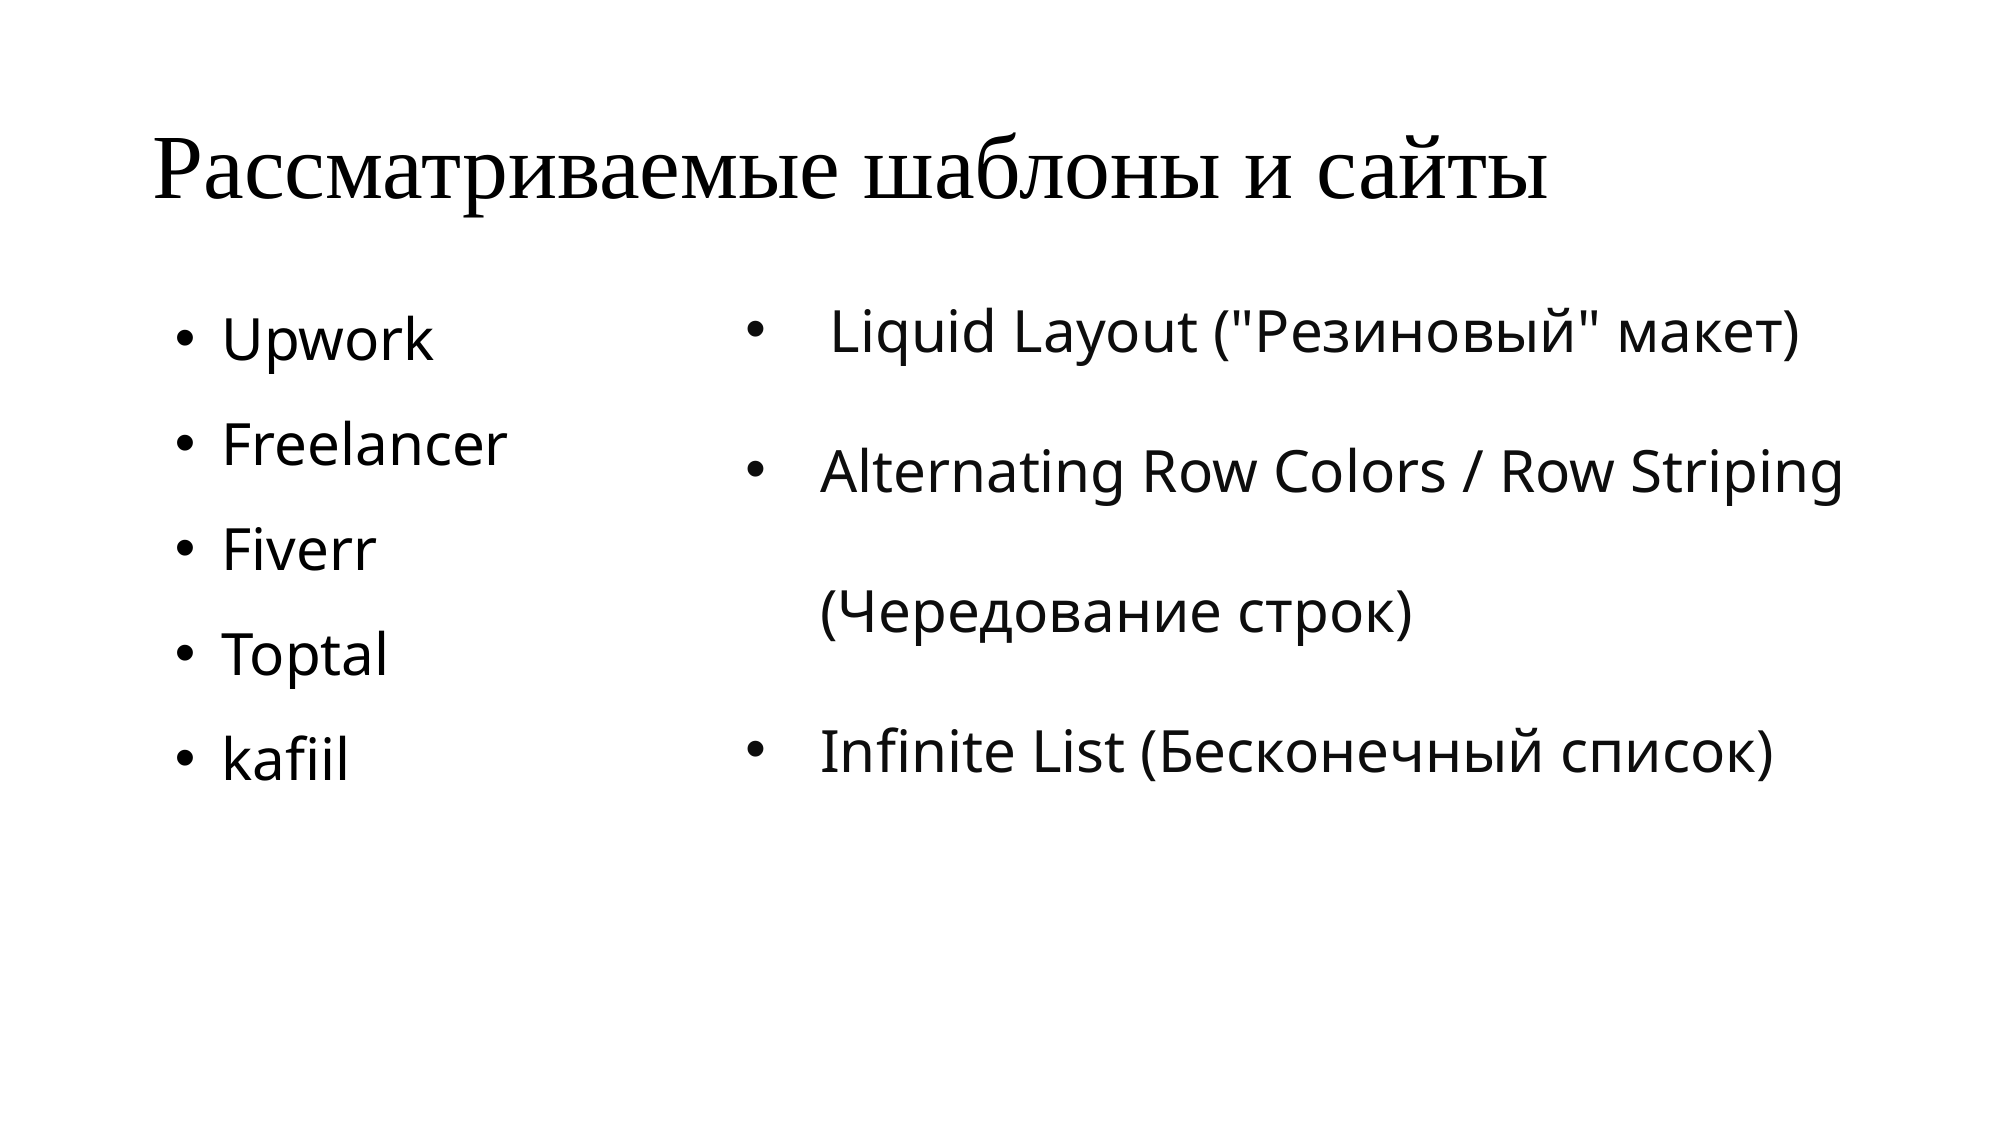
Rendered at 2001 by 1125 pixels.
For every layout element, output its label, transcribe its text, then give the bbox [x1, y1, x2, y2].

text_box Upwork Freelancer Fiverr Toptal kafiil [160, 260, 1174, 800]
text_box Liquid Layout ("Резиновый" макет) Alternating Row Colors / Row Striping (Чередование строк) Infinite List (Бесконечный список) [730, 216, 2000, 792]
title Рассматриваемые шаблоны и сайты [137, 59, 1863, 278]
